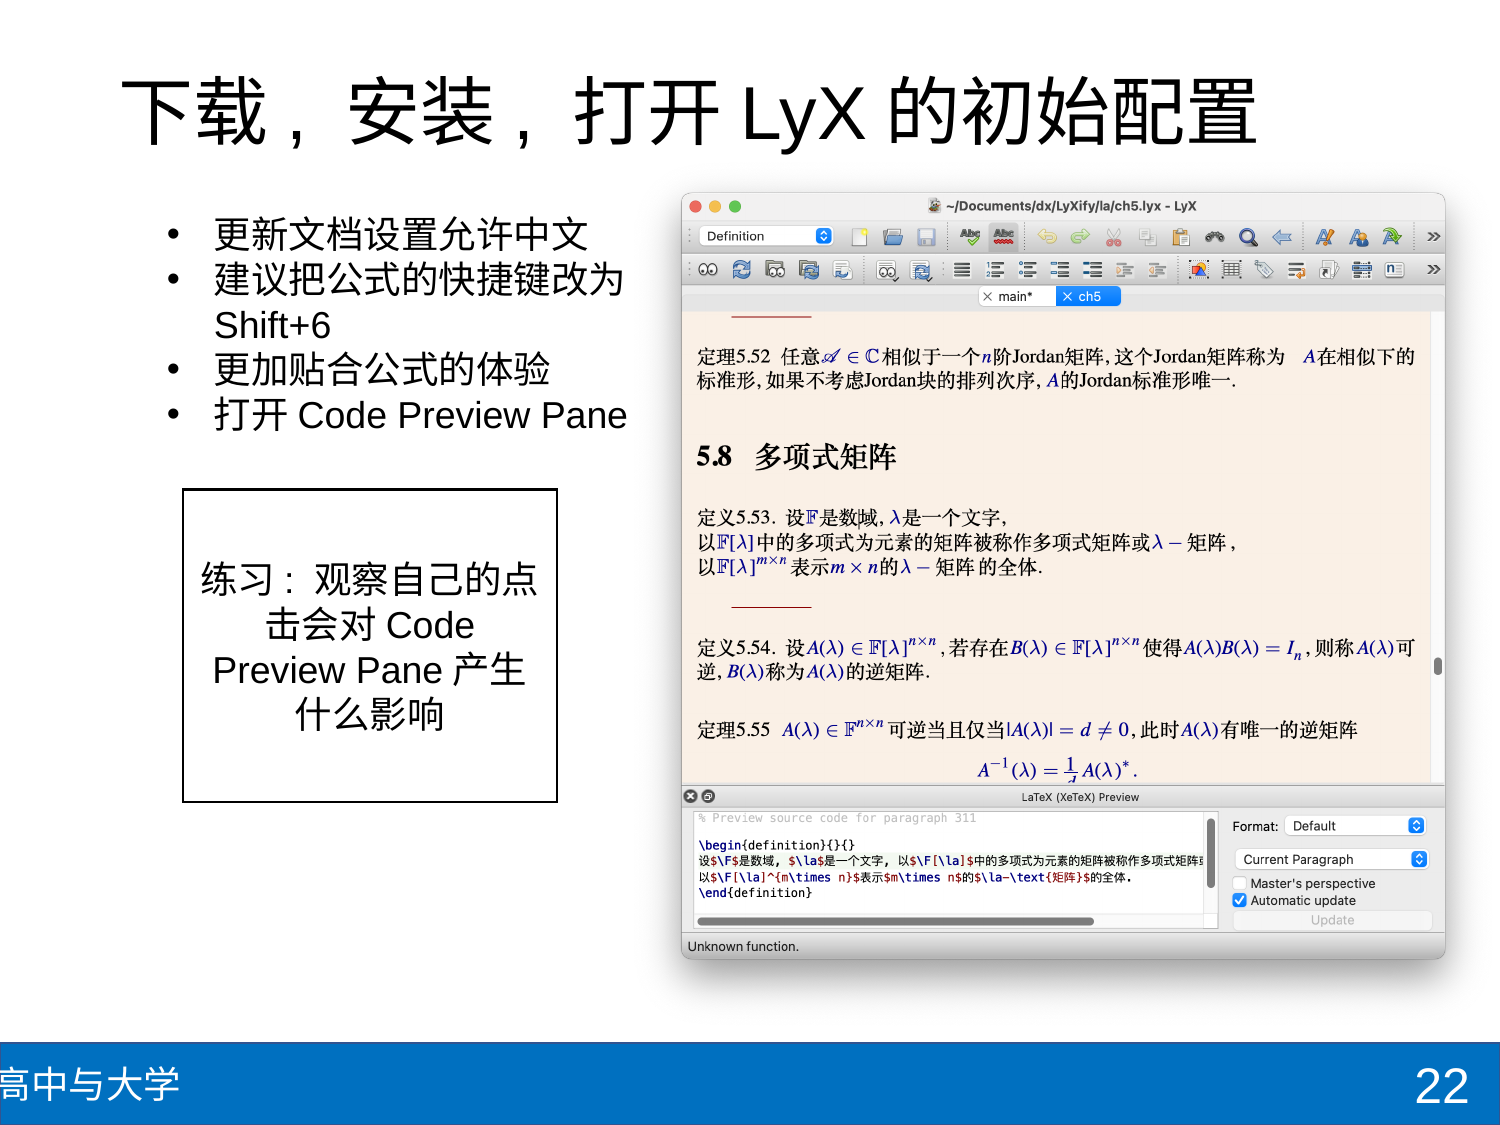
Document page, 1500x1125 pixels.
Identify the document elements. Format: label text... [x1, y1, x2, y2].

slide_number 22 [1147, 1054, 1485, 1114]
title 下载, 安装, 打开LyX的初始配置 [103, 59, 1397, 171]
picture [626, 155, 1500, 1032]
text_box 练习: 观察自己的点击会对Code Preview Pane产生什么影响 [182, 488, 558, 803]
text_box 更新文档设置允许中文 建议把公式的快捷键改为Shift+6 更加贴合公式的体验 打开Code Preview Pane [152, 204, 626, 444]
